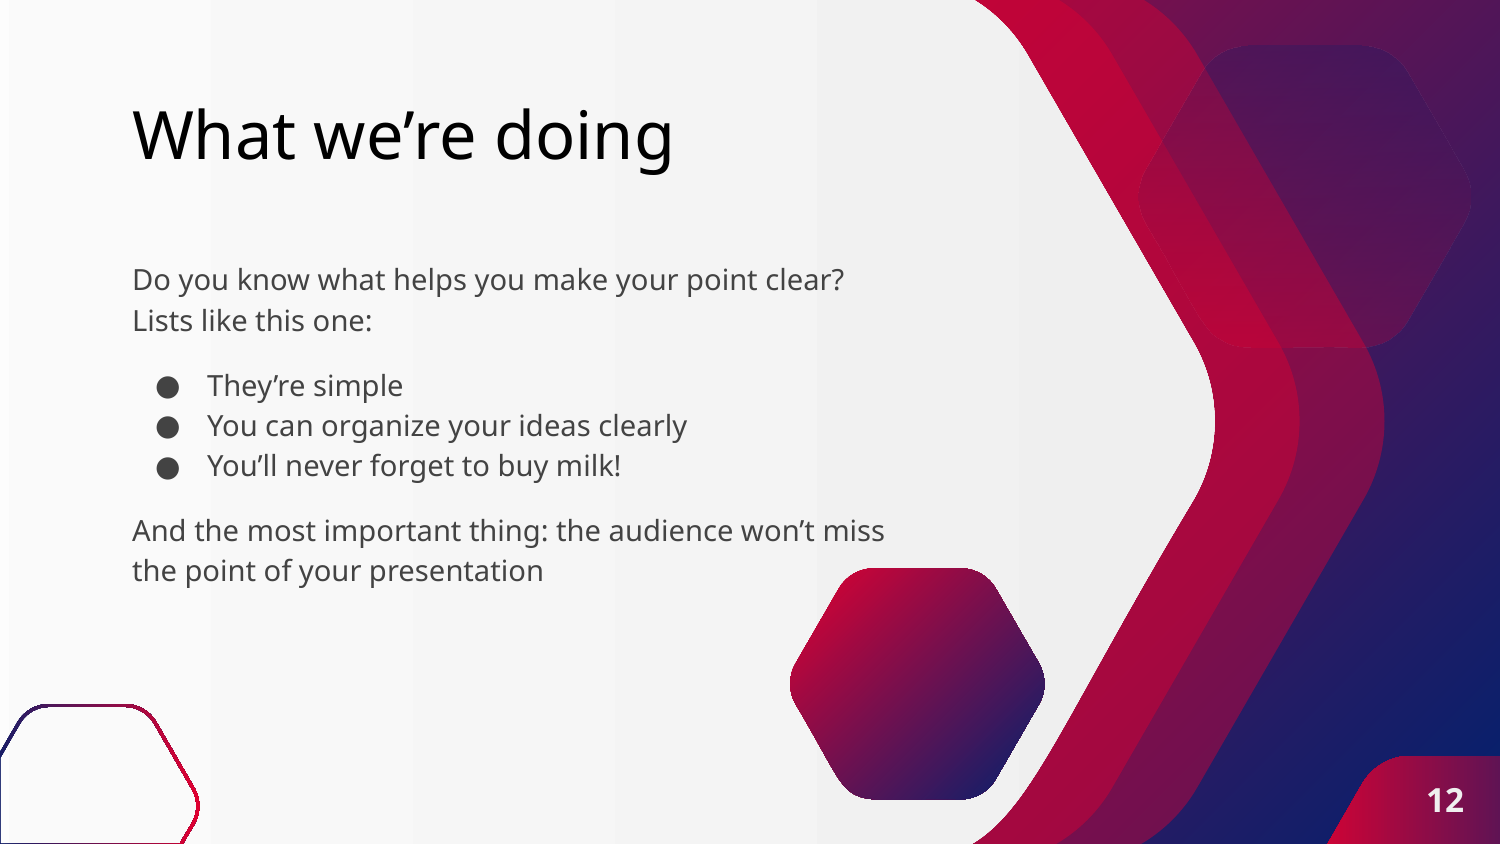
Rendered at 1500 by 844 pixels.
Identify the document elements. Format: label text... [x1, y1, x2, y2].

slide_number 12 [1389, 755, 1500, 844]
title What we’re doing [116, 88, 1383, 177]
list Do you know what helps you make your point clear? Lists like this one: They’re simple You can organize your ideas clearly You’ll never forget to buy milk! And the most important thing: the audience won’t miss the point of your presentation [116, 241, 911, 652]
text_box [790, 568, 1045, 800]
